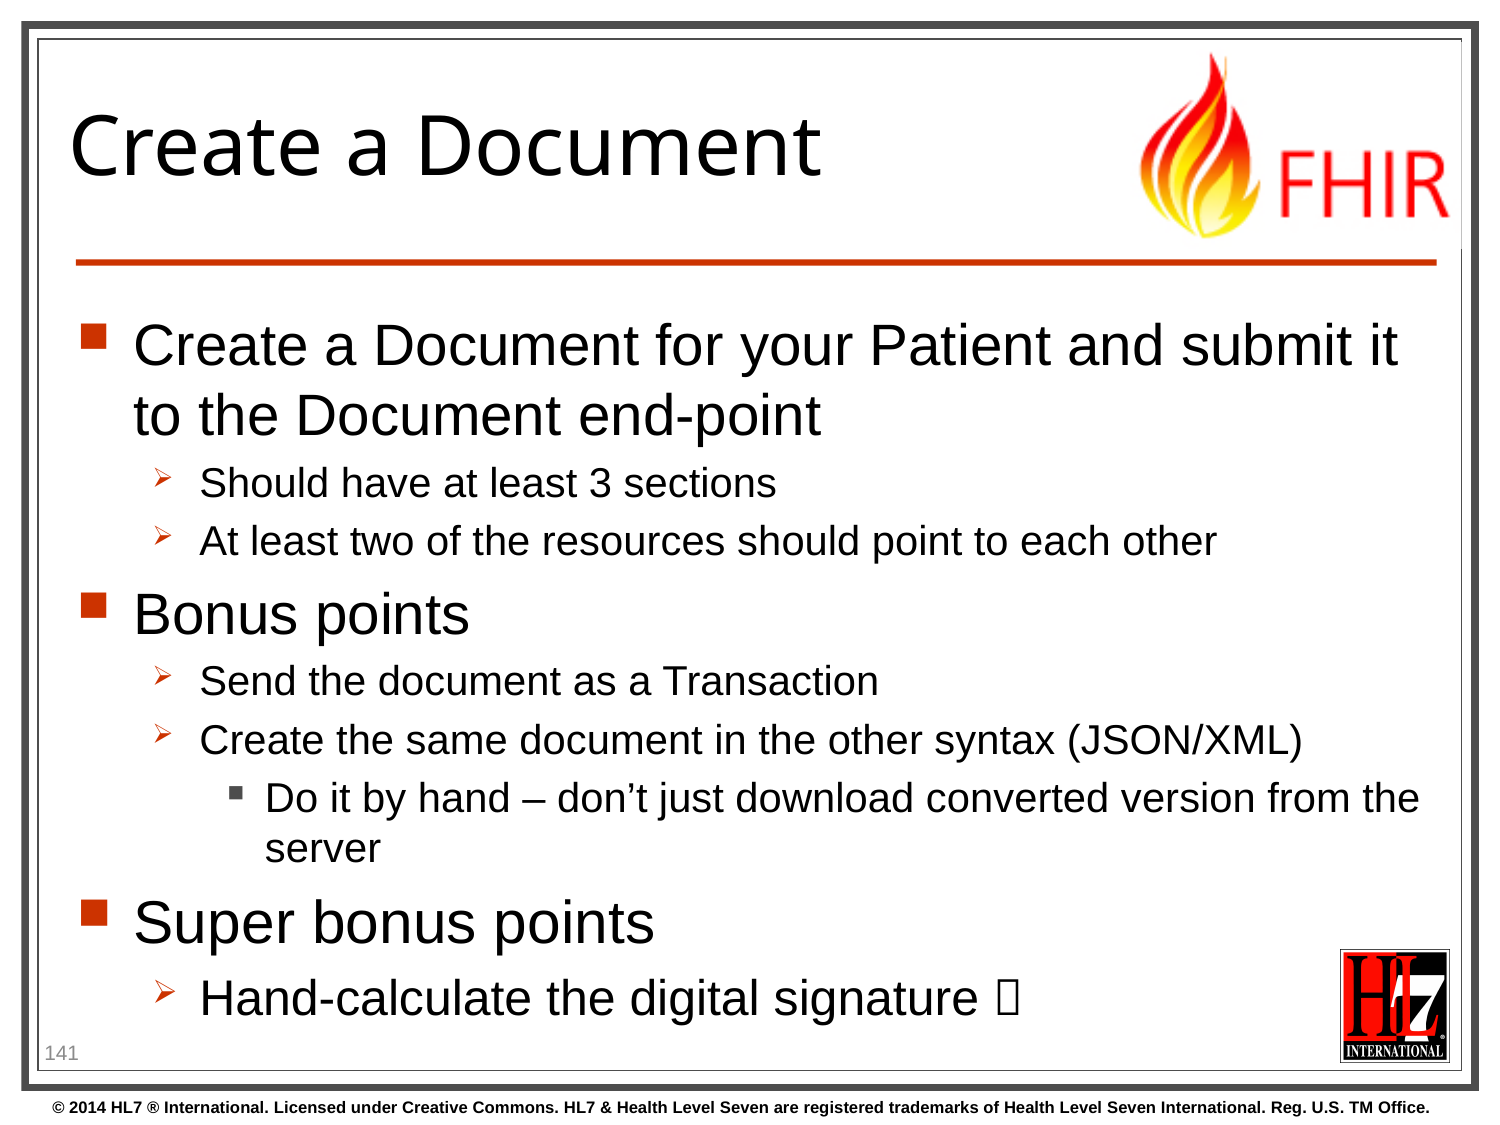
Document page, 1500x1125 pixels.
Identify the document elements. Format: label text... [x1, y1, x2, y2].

title Create a Document [53, 54, 1128, 249]
list Create a Document for your Patient and submit it to the Document end-point Should have at least 3 sections At least two of the resources should point to each other Bonus points Send the document as a Transaction Create the same document in the other syntax (JSON/XML) Do it by hand – don’t just download converted version from the server Super bonus points Hand-calculate the digital signature  [62, 299, 1438, 1035]
slide_number 141 [29, 1034, 148, 1071]
picture [1340, 949, 1450, 1063]
picture [1128, 42, 1462, 249]
